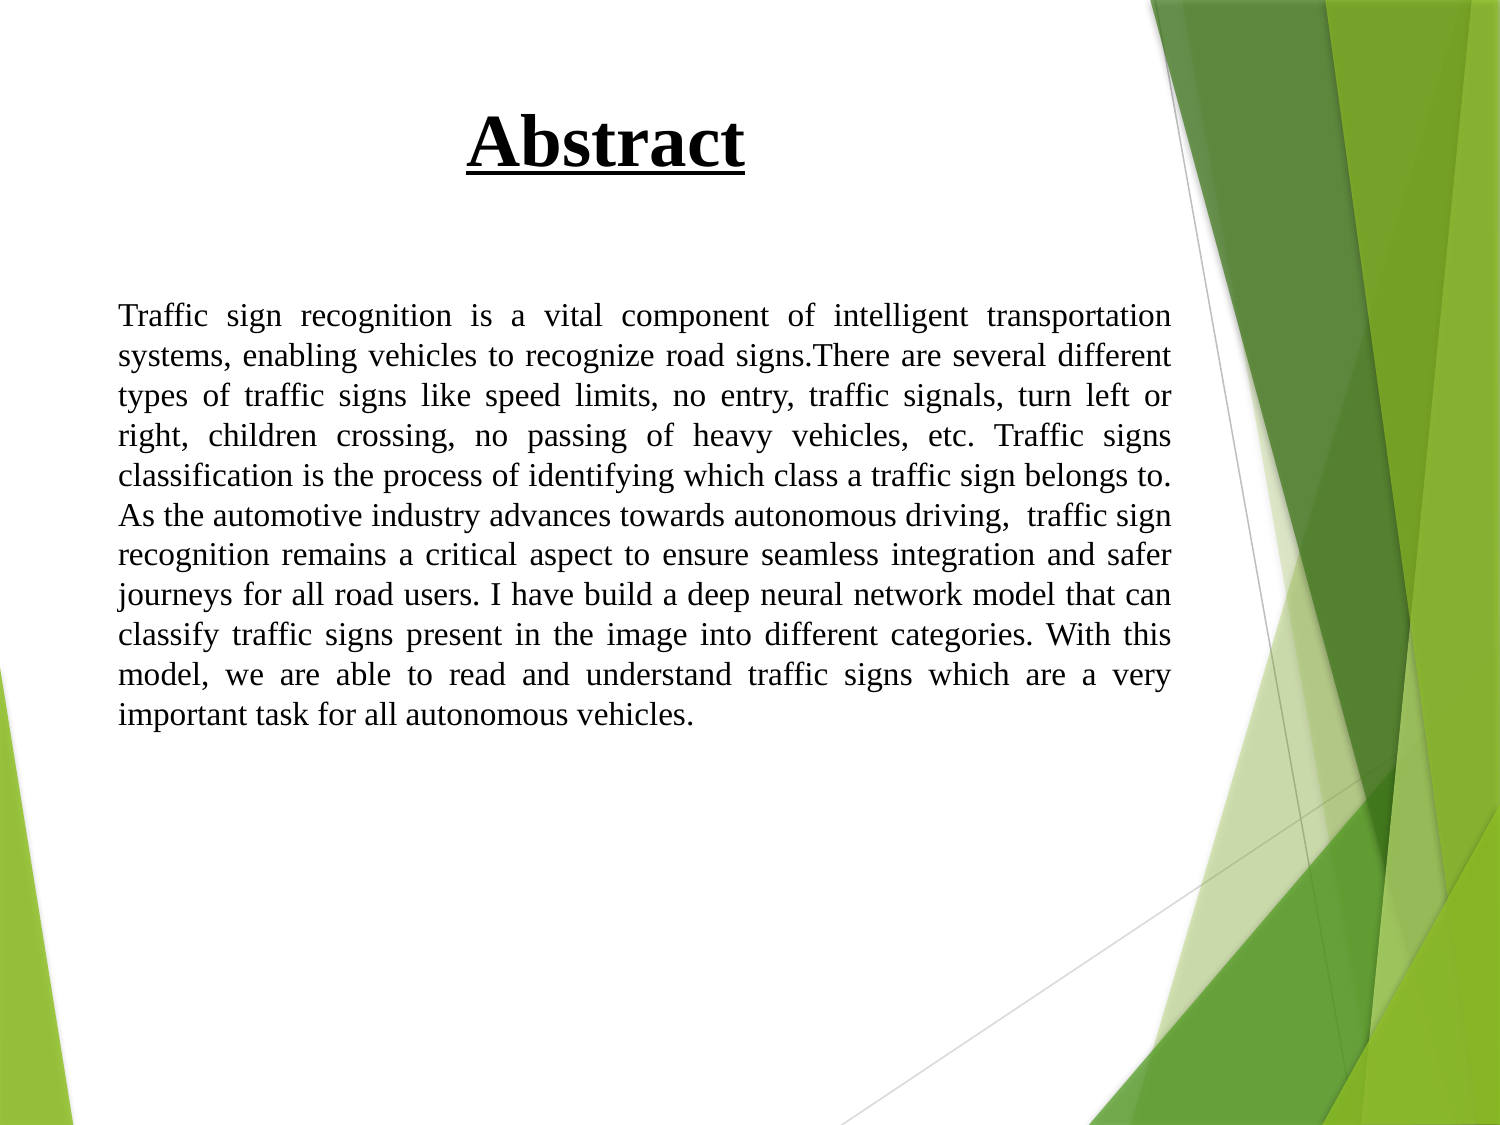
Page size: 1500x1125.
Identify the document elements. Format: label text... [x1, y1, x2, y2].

title Abstract [302, 43, 928, 231]
list Traffic sign recognition is a vital component of intelligent transportation systems, enabling vehicles to recognize road signs.There are several different types of traffic signs like speed limits, no entry, traffic signals, turn left or right, children crossing, no passing of heavy vehicles, etc. Traffic signs classification is the process of identifying which class a traffic sign belongs to. As the automotive industry advances towards autonomous driving, traffic sign recognition remains a critical aspect to ensure seamless integration and safer journeys for all road users. I have build a deep neural network model that can classify traffic signs present in the image into different categories. With this model, we are able to read and understand traffic signs which are a very important task for all autonomous vehicles. [103, 285, 1189, 937]
